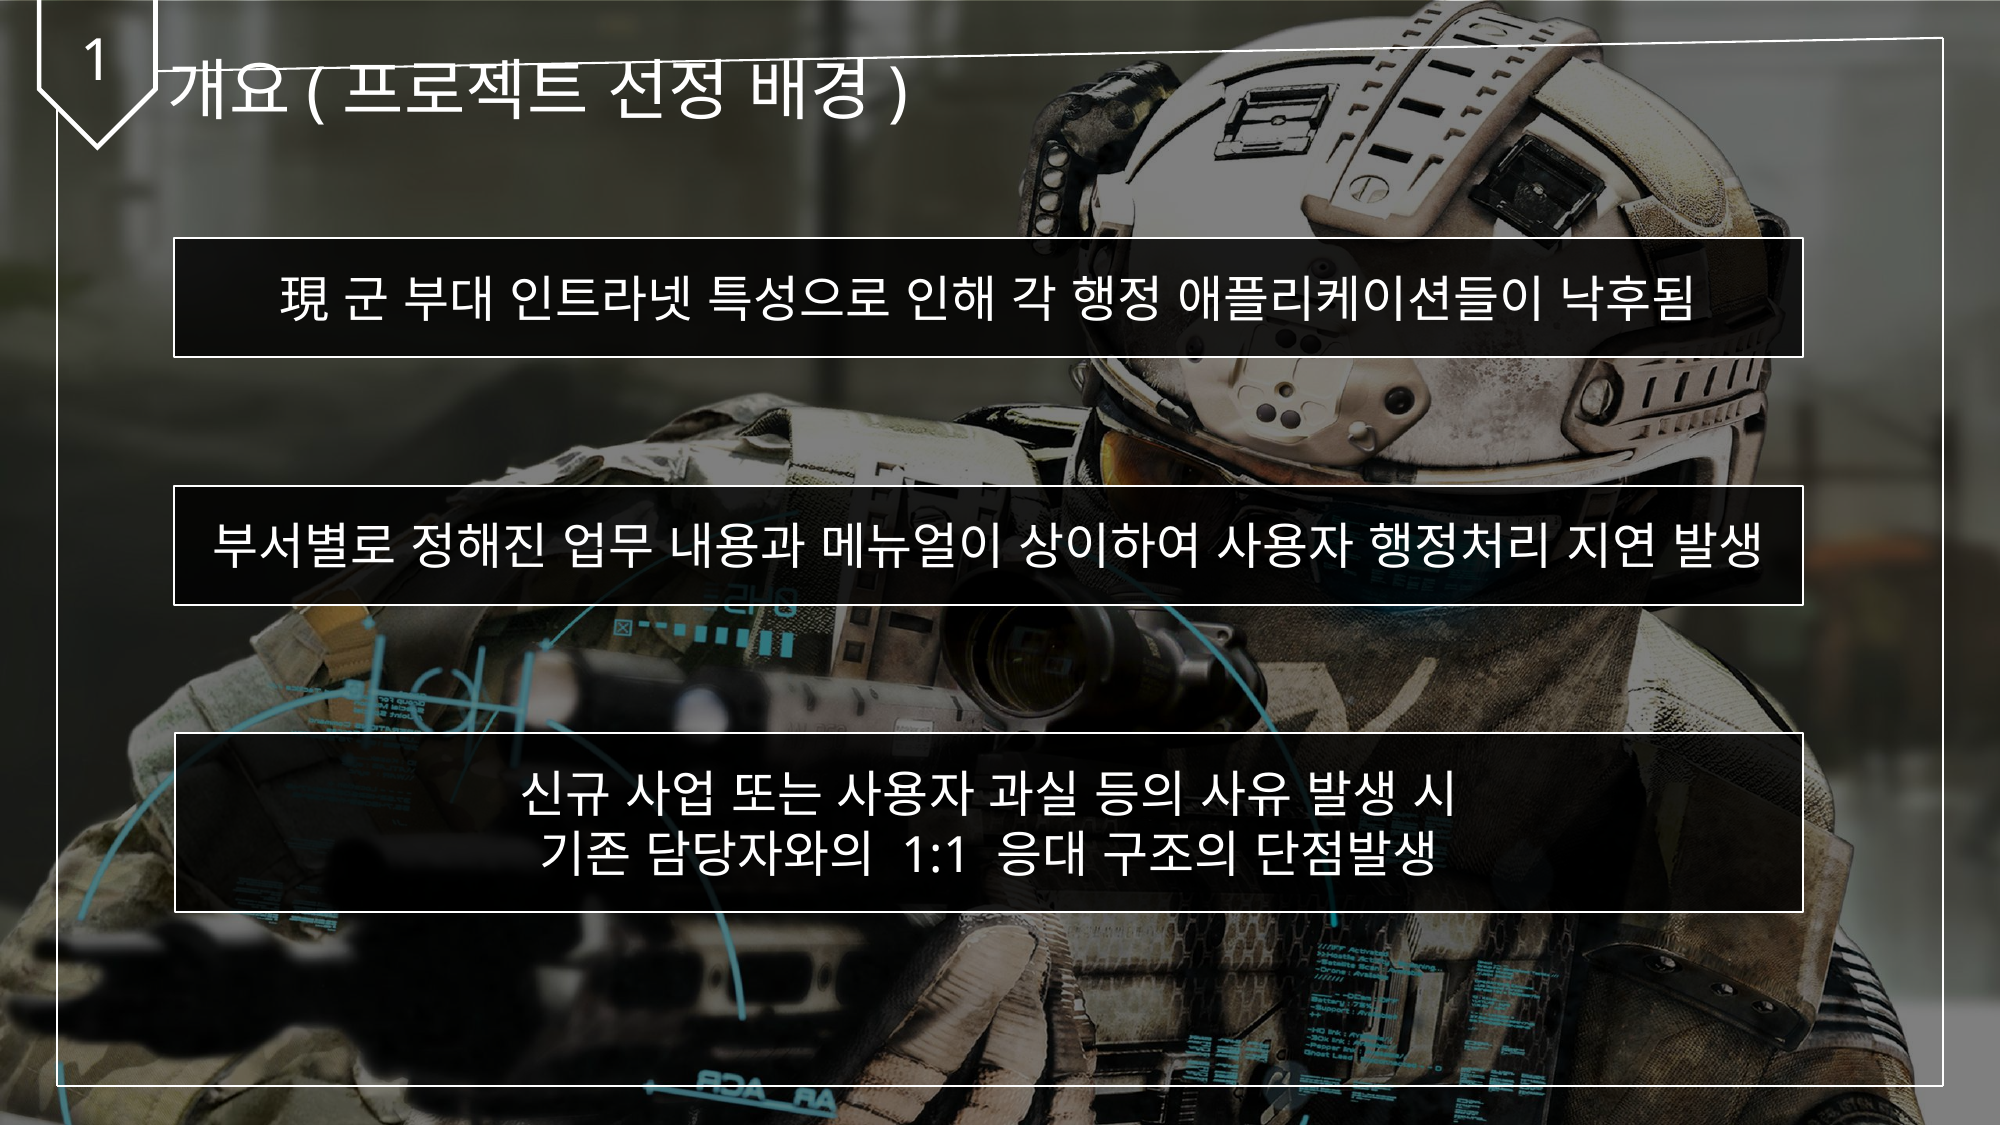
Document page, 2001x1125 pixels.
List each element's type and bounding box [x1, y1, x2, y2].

text_box [155, 37, 1942, 43]
picture [0, 0, 2000, 1125]
